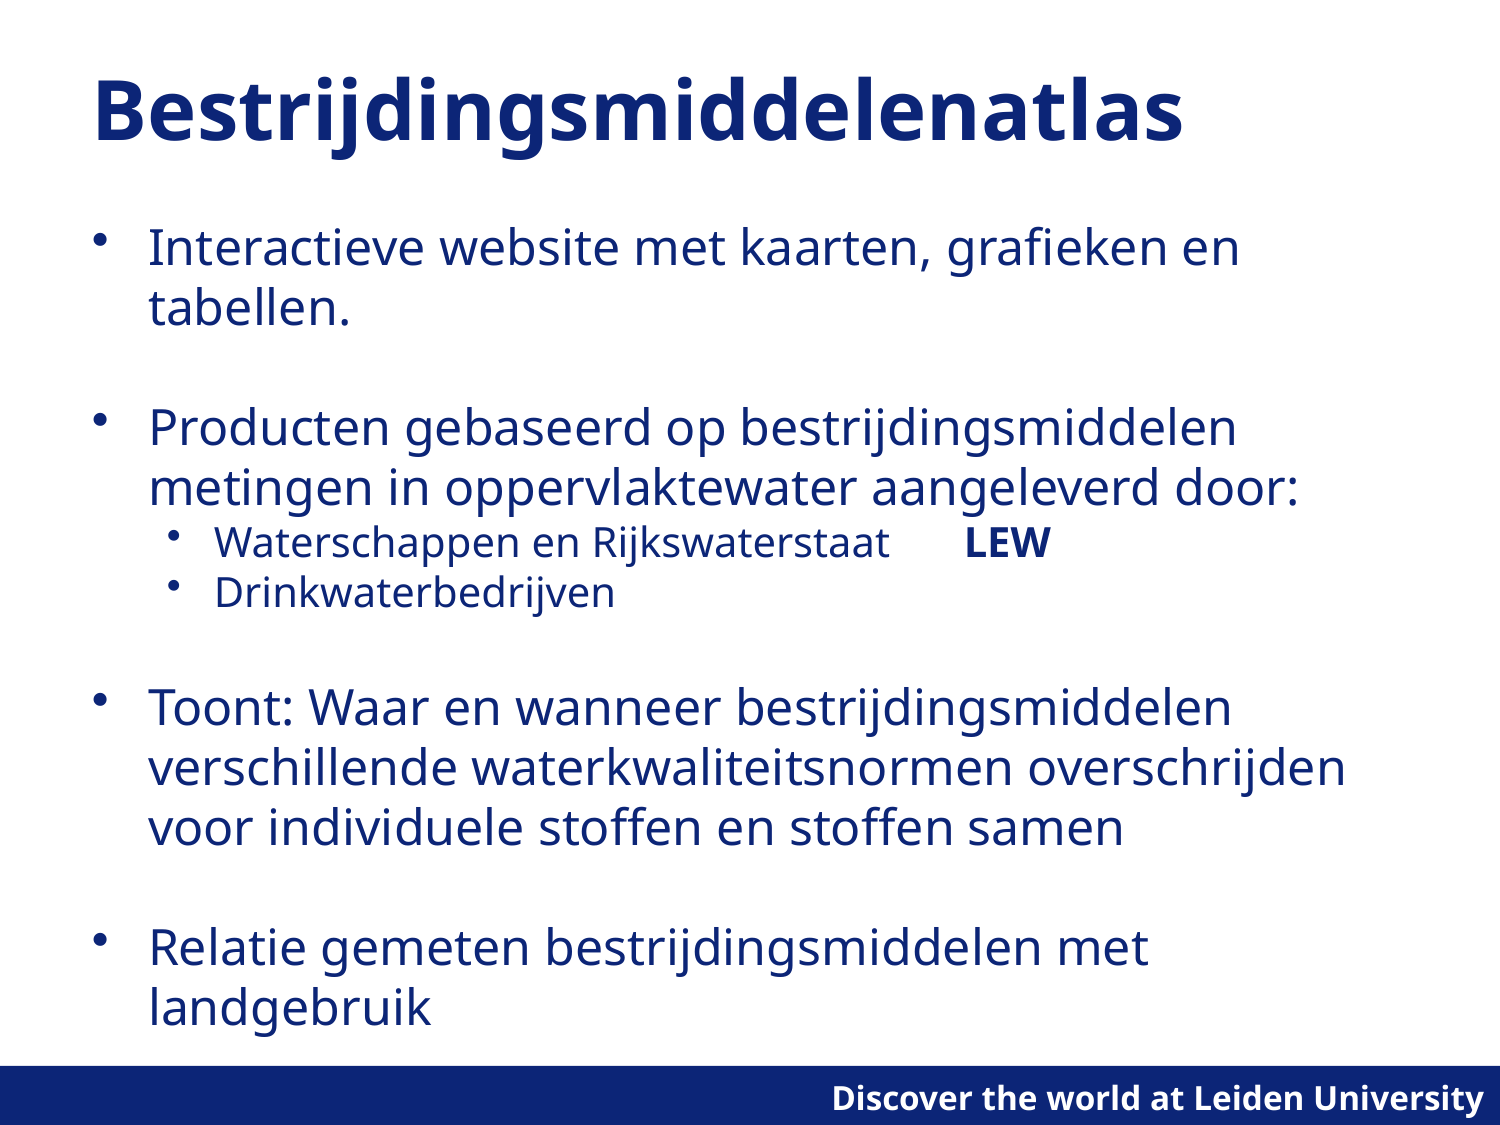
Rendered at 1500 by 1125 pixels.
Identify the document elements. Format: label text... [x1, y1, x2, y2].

title Bestrijdingsmiddelenatlas [76, 54, 1450, 159]
list Interactieve website met kaarten, grafieken en tabellen. Producten gebaseerd op bestrijdingsmiddelen metingen in oppervlaktewater aangeleverd door: Waterschappen en Rijkswaterstaat LEW Drinkwaterbedrijven Toont: Waar en wanneer bestrijdingsmiddelen verschillende waterkwaliteitsnormen overschrijden voor individuele stoffen en stoffen samen Relatie gemeten bestrijdingsmiddelen met landgebruik [76, 208, 1412, 964]
